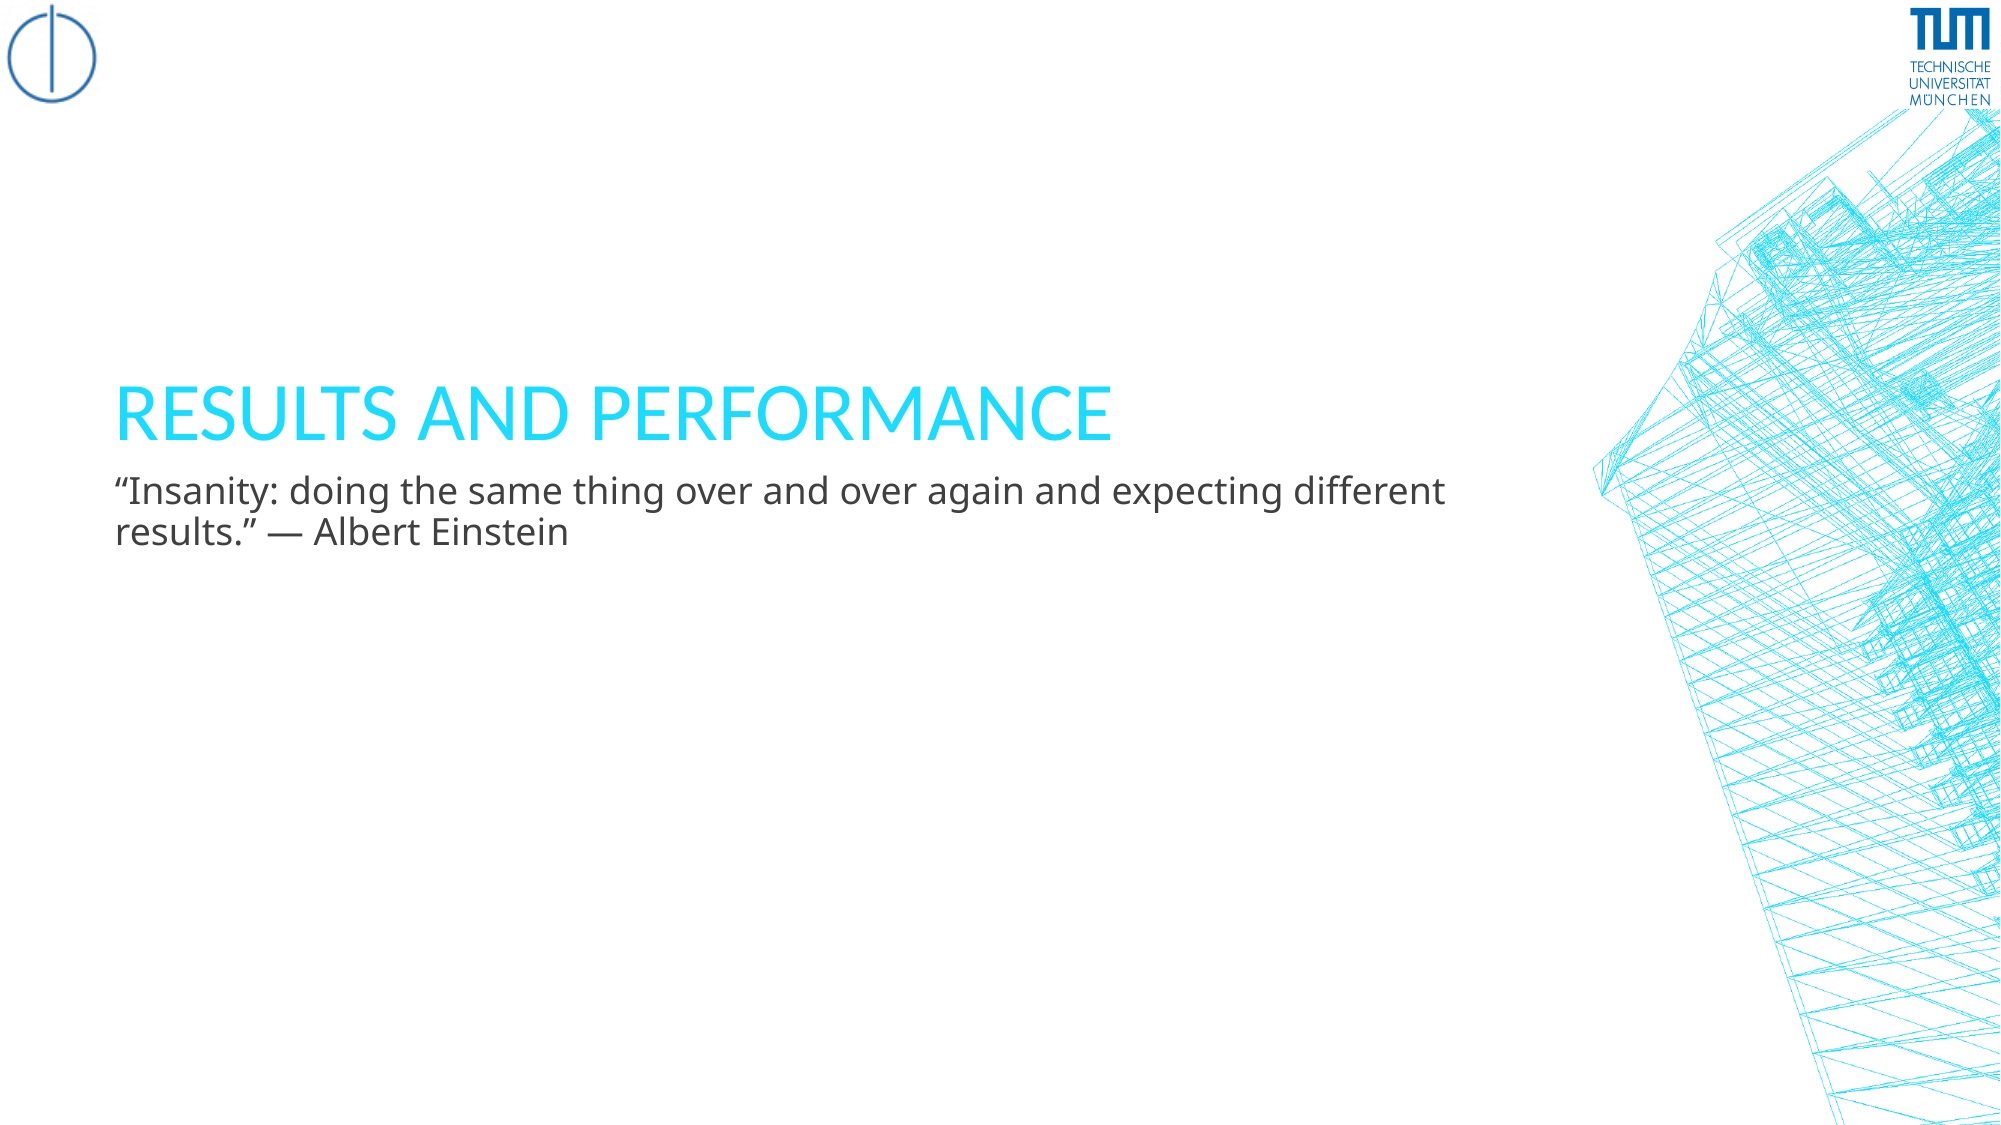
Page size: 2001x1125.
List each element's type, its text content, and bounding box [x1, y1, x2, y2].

title RESULTS and performance [99, 135, 1525, 464]
list “Insanity: doing the same thing over and over again and expecting different results.” ― Albert Einstein [99, 464, 1525, 645]
picture [0, 0, 2001, 1125]
